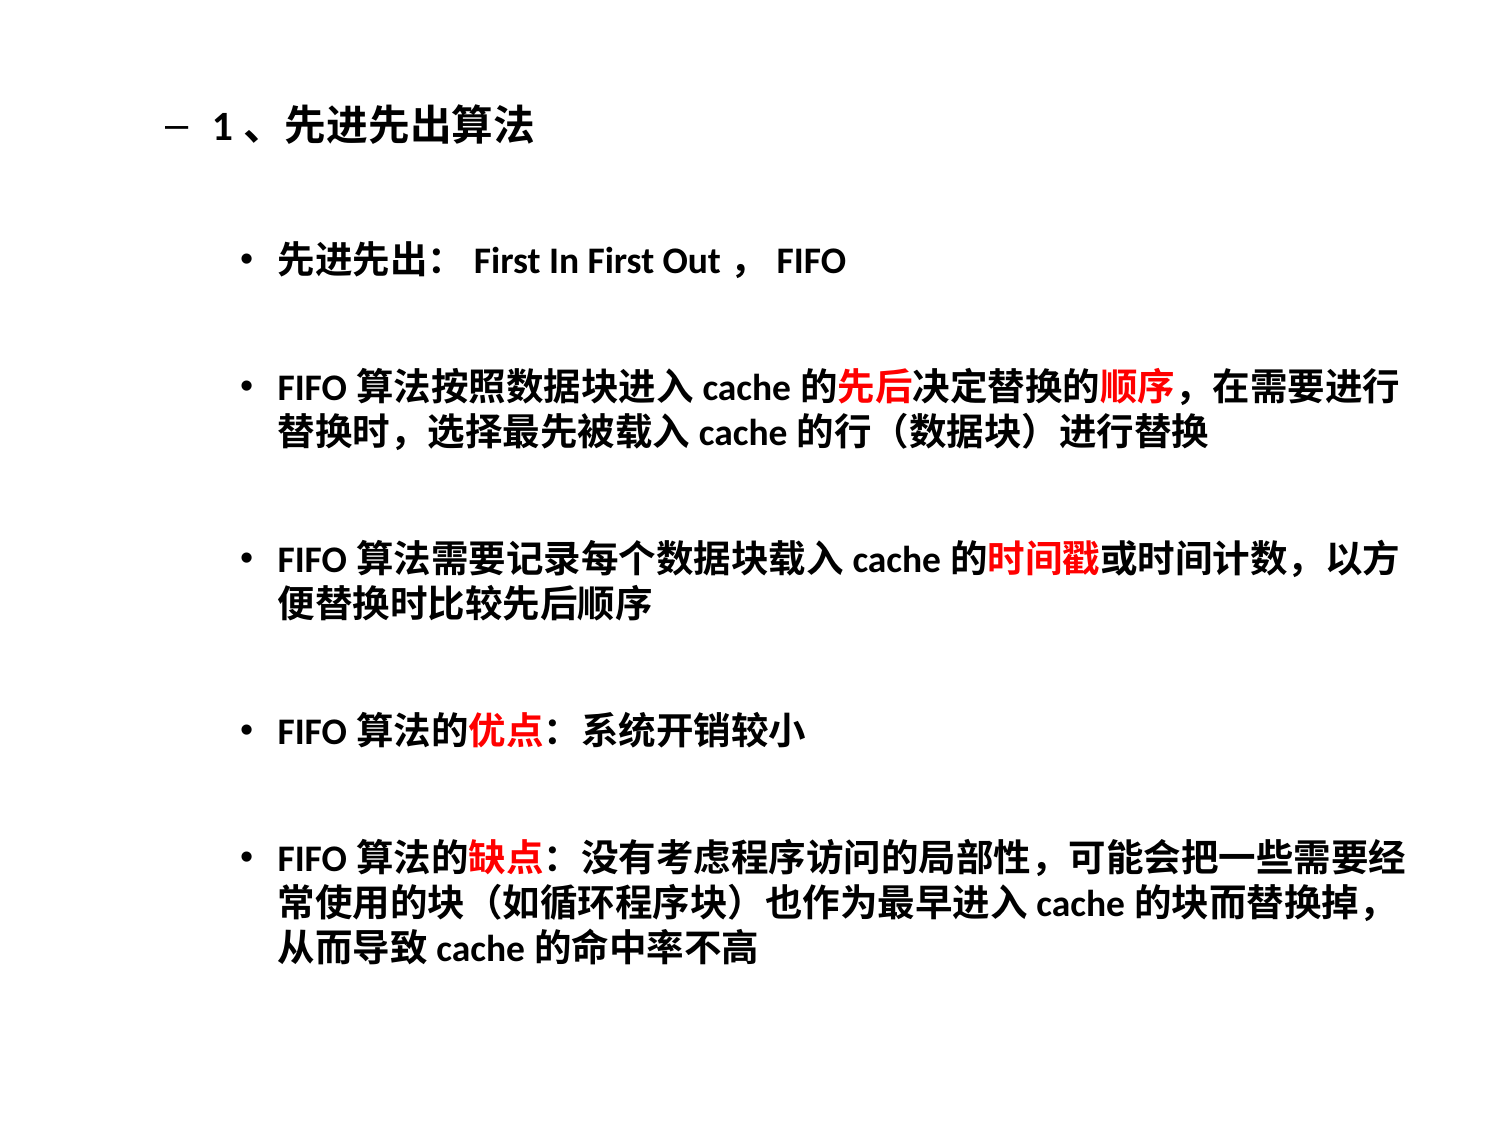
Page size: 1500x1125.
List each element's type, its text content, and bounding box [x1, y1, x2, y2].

list 1、先进先出算法 先进先出：First In First Out，FIFO FIFO算法按照数据块进入cache的先后决定替换的顺序，在需要进行替换时，选择最先被载入cache的行（数据块）进行替换 FIFO算法需要记录每个数据块载入cache的时间戳或时间计数，以方便替换时比较先后顺序 FIFO算法的优点：系统开销较小 FIFO算法的缺点：没有考虑程序访问的局部性，可能会把一些需要经常使用的块（如循环程序块）也作为最早进入cache的块而替换掉，从而导致cache的命中率不高 [75, 91, 1425, 835]
